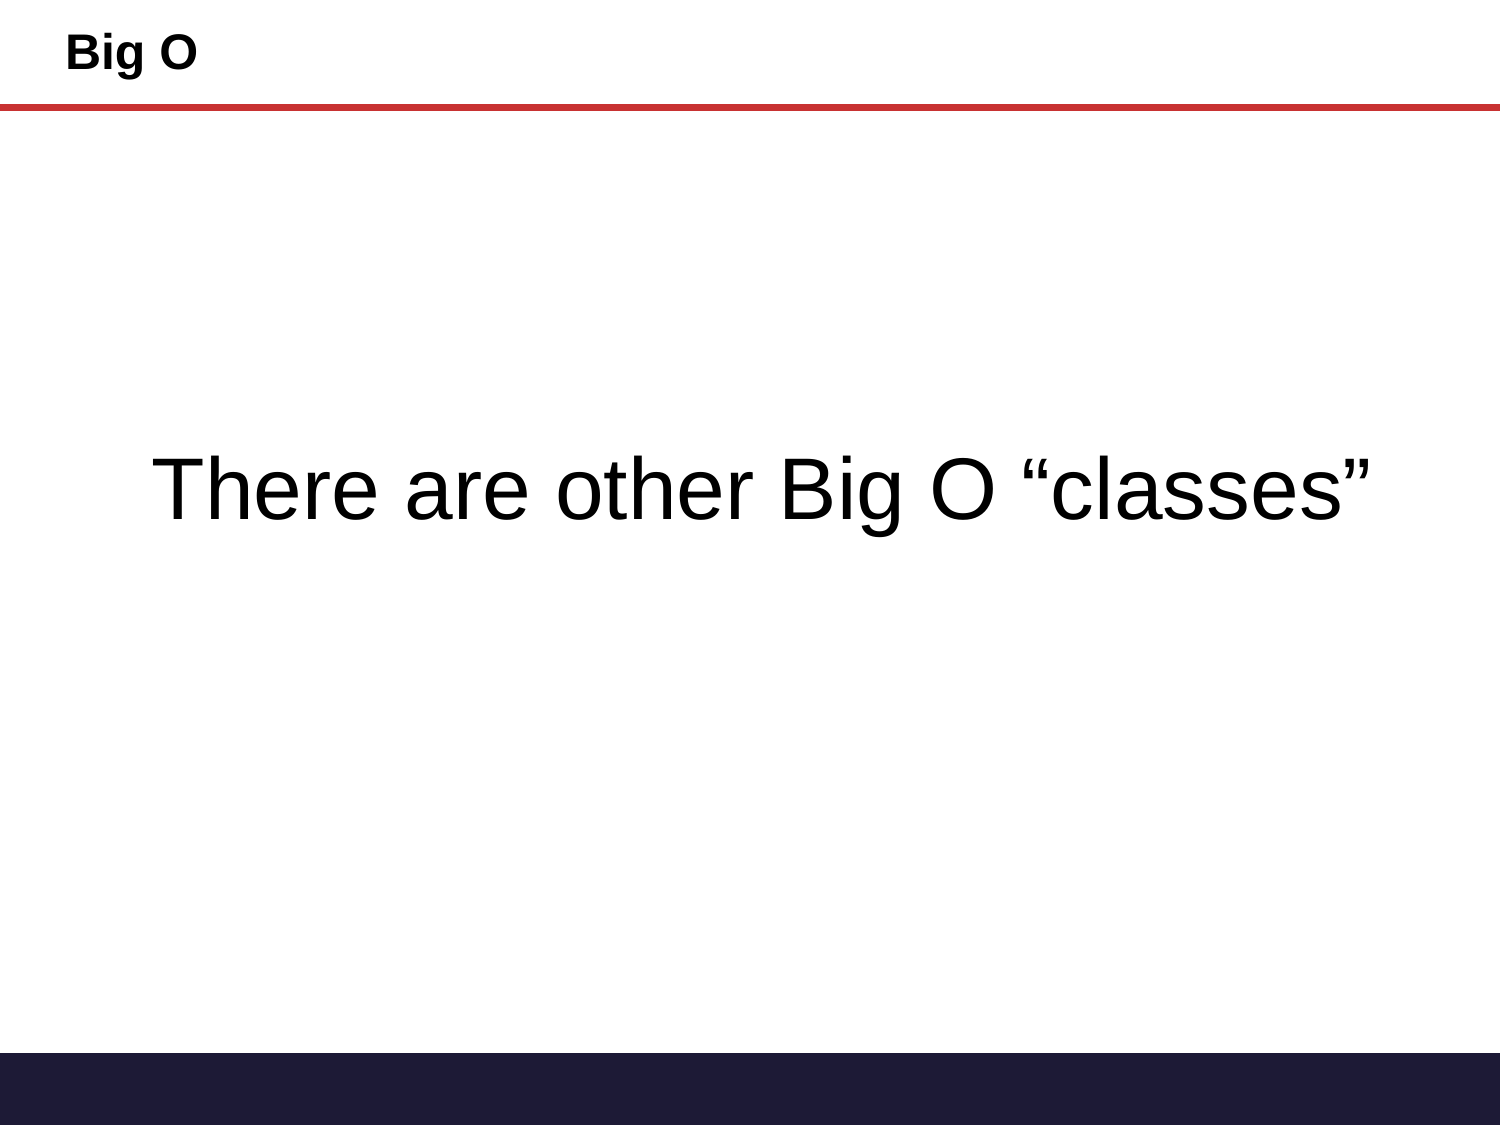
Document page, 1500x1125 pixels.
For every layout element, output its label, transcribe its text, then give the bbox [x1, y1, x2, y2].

text_box There are other Big O “classes” [49, 424, 1475, 545]
title Big O [50, 0, 1425, 108]
